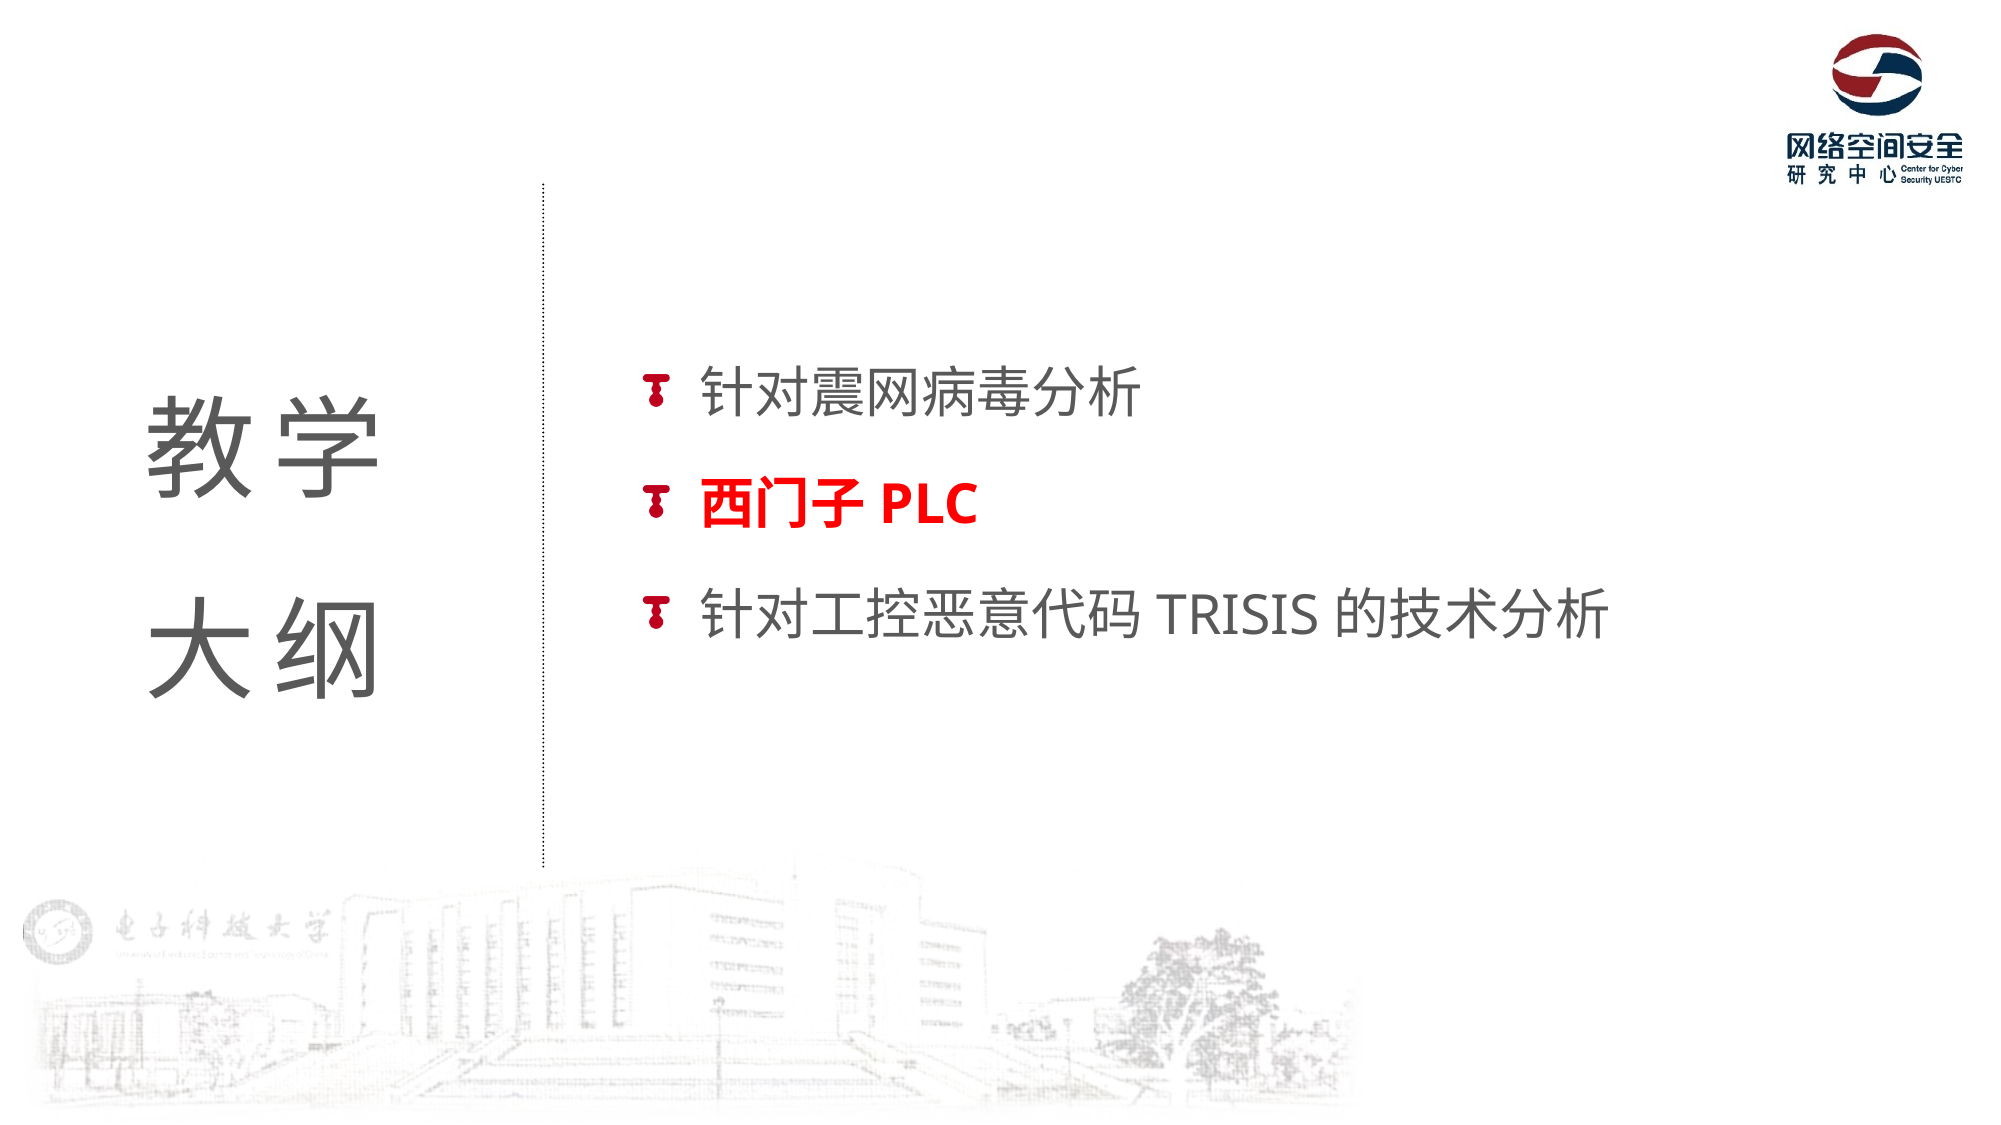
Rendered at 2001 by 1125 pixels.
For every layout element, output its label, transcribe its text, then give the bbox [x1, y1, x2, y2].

text_box 针对震网病毒分析 西门子PLC 针对工控恶意代码TRISIS的技术分析 [621, 304, 1804, 653]
picture [636, 370, 676, 410]
picture [1787, 26, 1963, 191]
picture [636, 481, 676, 521]
picture [636, 592, 676, 632]
text_box 教学大纲 [129, 304, 492, 720]
